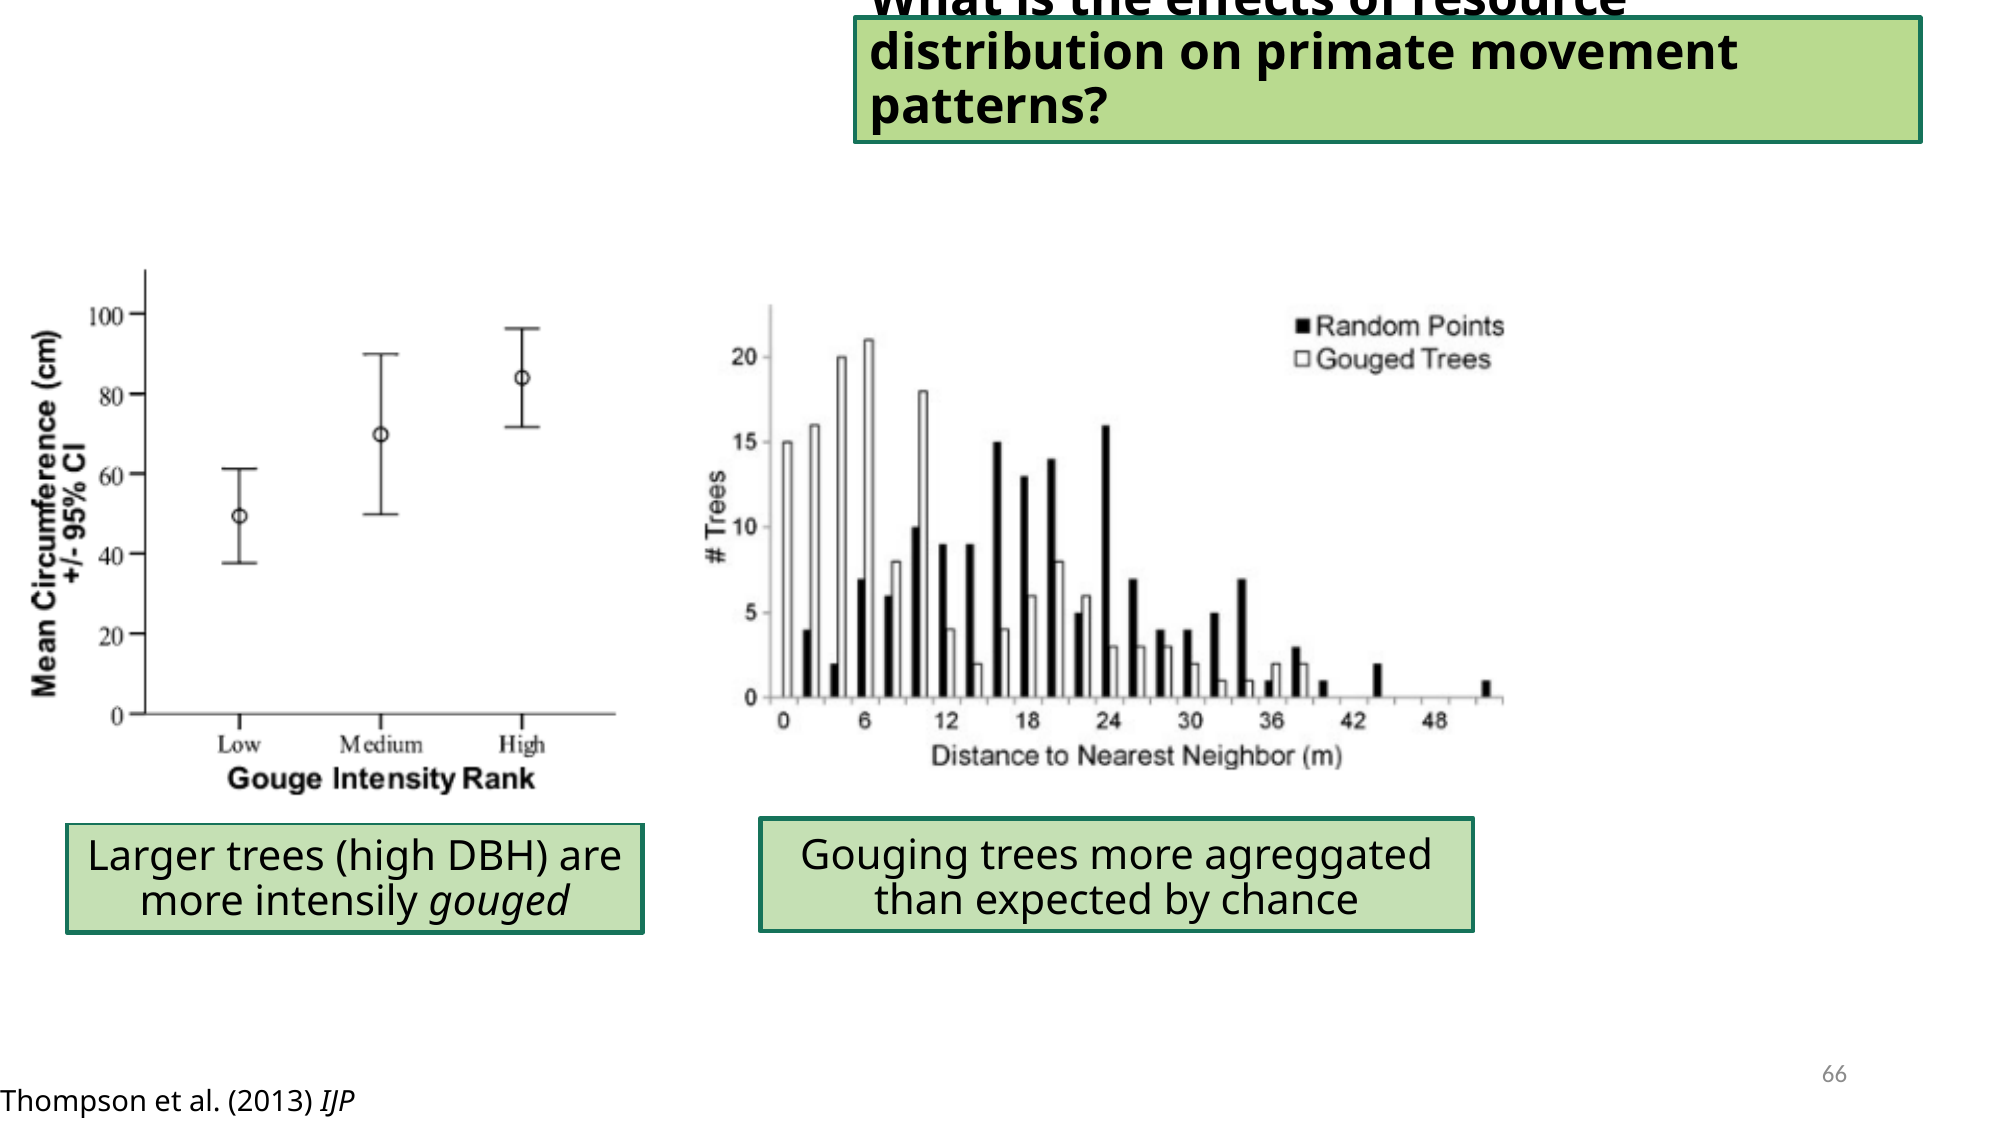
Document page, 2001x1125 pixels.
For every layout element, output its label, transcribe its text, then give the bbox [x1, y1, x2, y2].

text_box What is the effects of resource distribution on primate movement patterns? [854, 17, 1921, 142]
text_box Gouging trees more agreggated than expected by chance [760, 818, 1474, 932]
picture [689, 284, 1544, 789]
text_box Thompson et al. (2013) IJP [0, 1074, 370, 1125]
text_box Larger trees (high DBH) are more intensily gouged [66, 823, 643, 933]
slide_number 66 [1412, 1042, 1863, 1103]
picture [0, 250, 664, 823]
